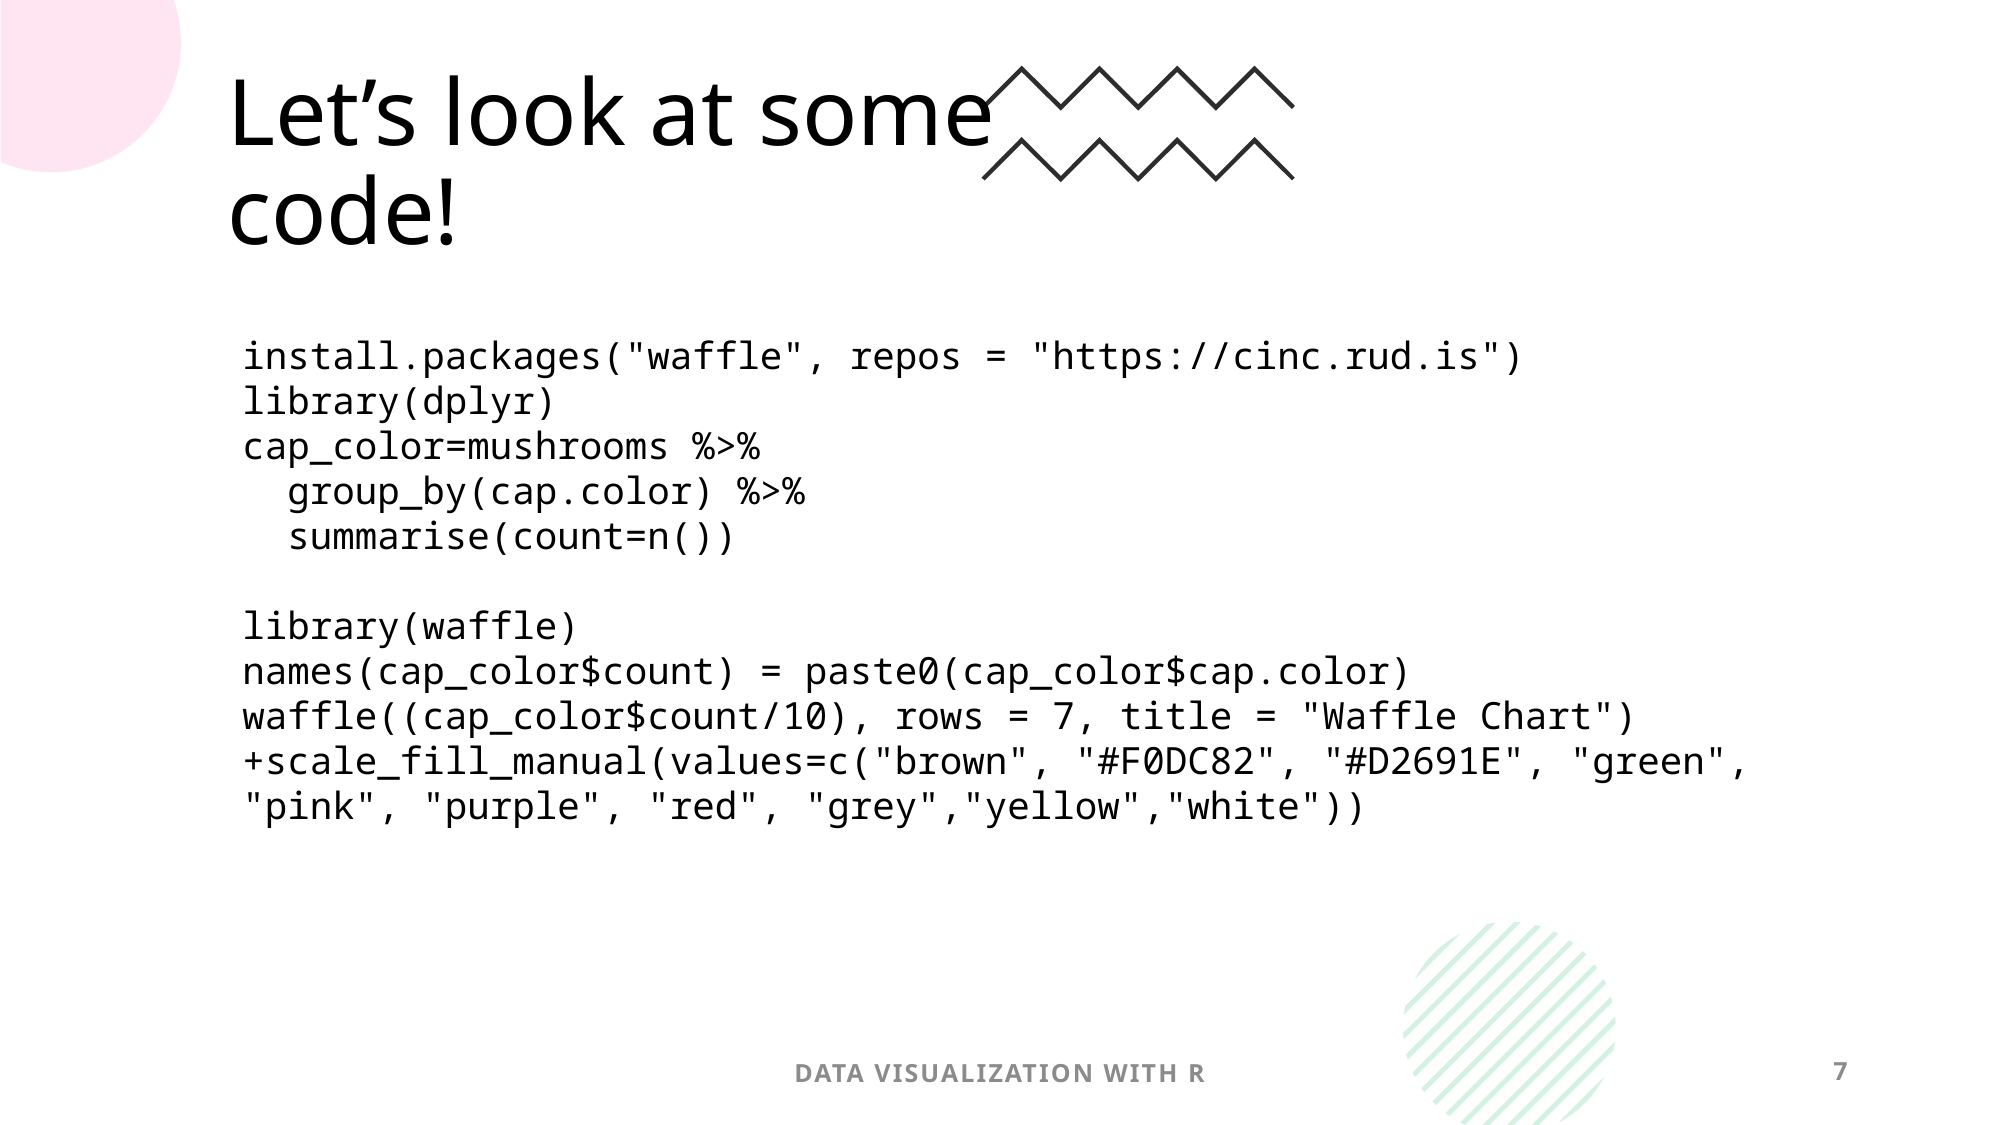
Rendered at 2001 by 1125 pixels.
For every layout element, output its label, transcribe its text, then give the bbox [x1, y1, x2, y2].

text_box install.packages("waffle", repos = "https://cinc.rud.is") library(dplyr) cap_color=mushrooms %>% group_by(cap.color) %>% summarise(count=n()) library(waffle) names(cap_color$count) = paste0(cap_color$cap.color) waffle((cap_color$count/10), rows = 7, title = "Waffle Chart")+scale_fill_manual(values=c("brown", "#F0DC82", "#D2691E", "green", "pink", "purple", "red", "grey","yellow","white")) [227, 325, 1821, 1015]
footer Data visualization with r [662, 1042, 1338, 1103]
slide_number 7 [1412, 1042, 1863, 1103]
title Let’s look at some code! [212, 58, 1100, 294]
